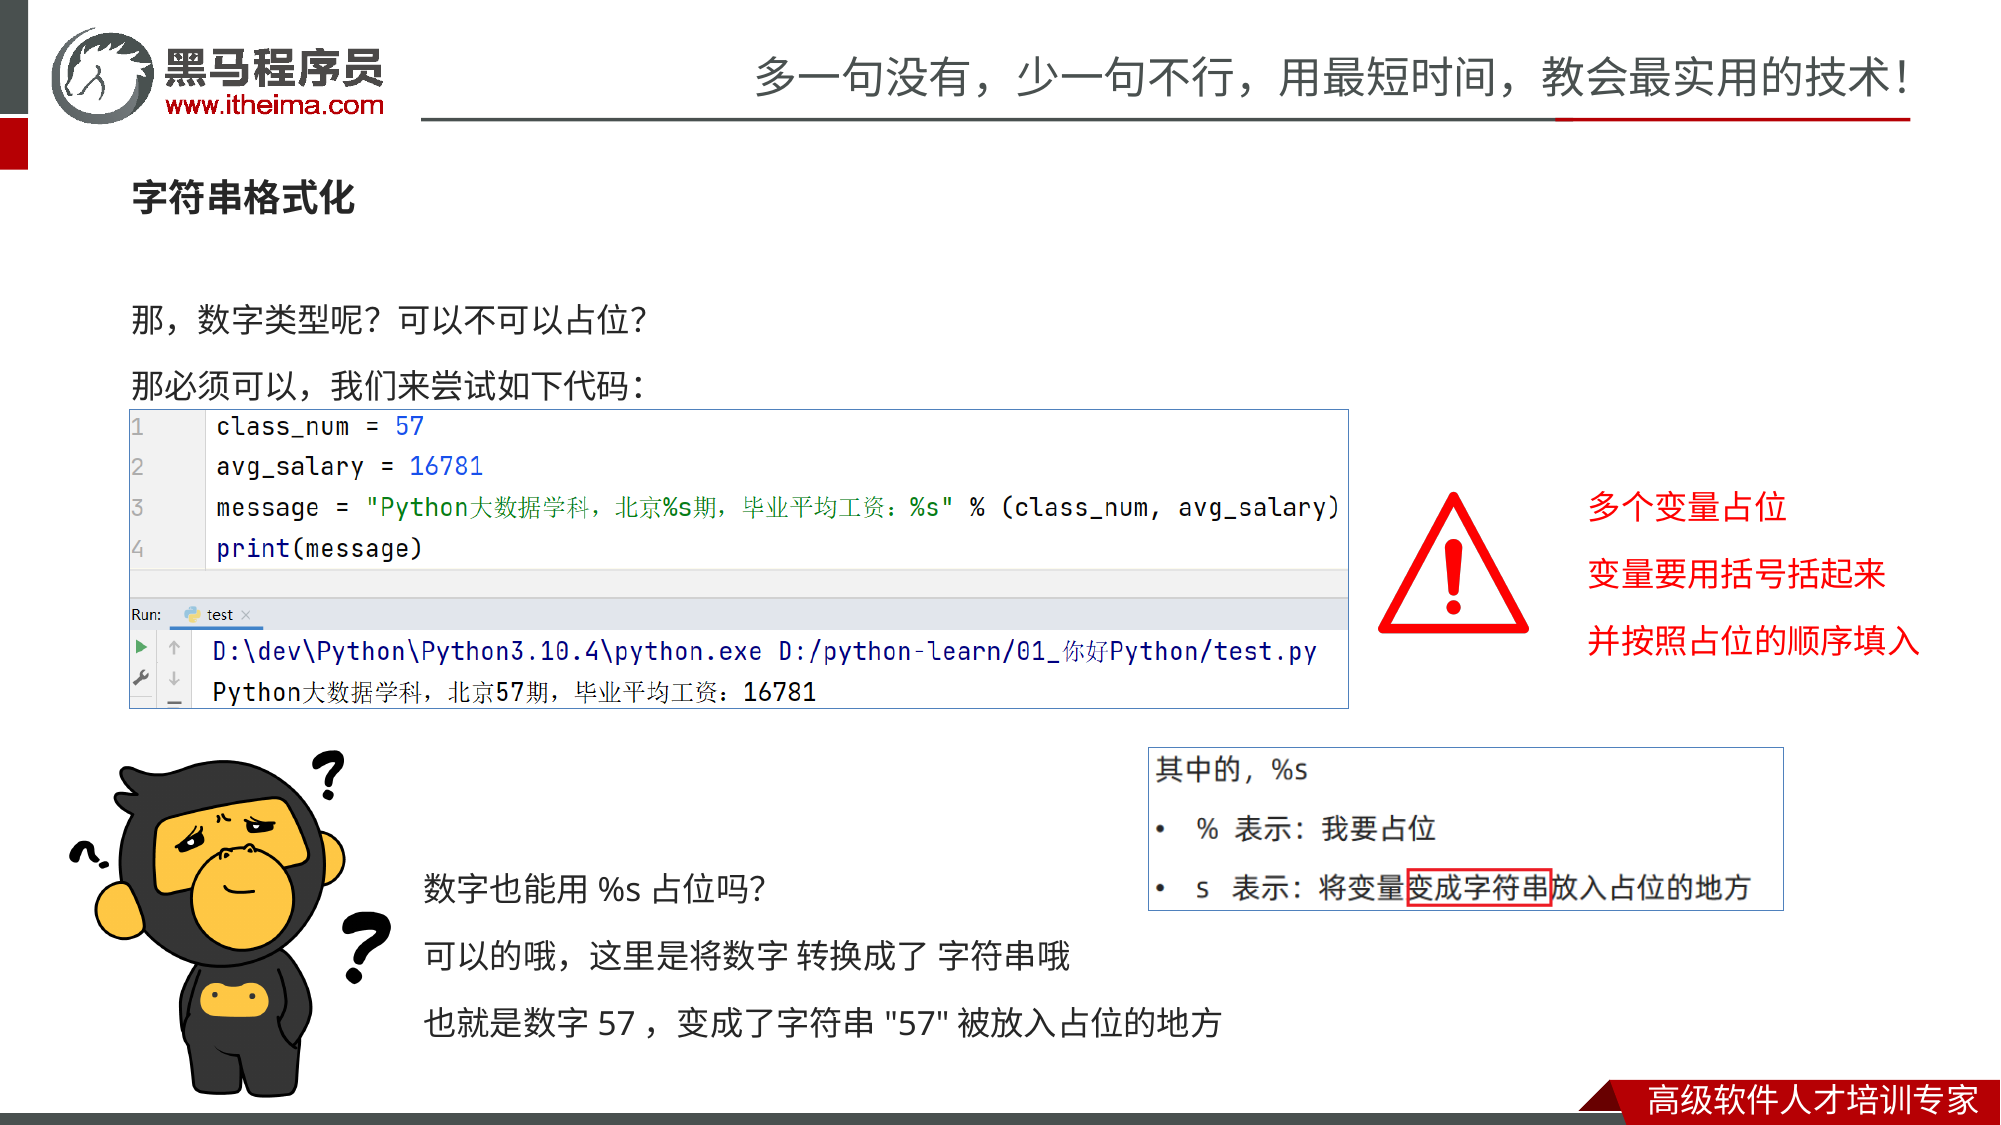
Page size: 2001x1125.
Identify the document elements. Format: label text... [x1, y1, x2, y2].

picture [43, 738, 409, 1104]
text_box 数字也能用%s占位吗？ 可以的哦，这里是将数字 转换成了 字符串哦 也就是数字57，变成了字符串"57"被放入占位的地方 [414, 841, 1311, 1016]
picture [50, 26, 384, 125]
list 字符串格式化 [116, 154, 1872, 239]
picture [1378, 487, 1529, 638]
picture [129, 409, 1350, 709]
list 那，数字类型呢？可以不可以占位？ 那必须可以，我们来尝试如下代码： [116, 271, 1872, 964]
text_box 多个变量占位 变量要用括号括起来 并按照占位的顺序填入 [1573, 459, 2000, 634]
picture [1147, 746, 1784, 911]
